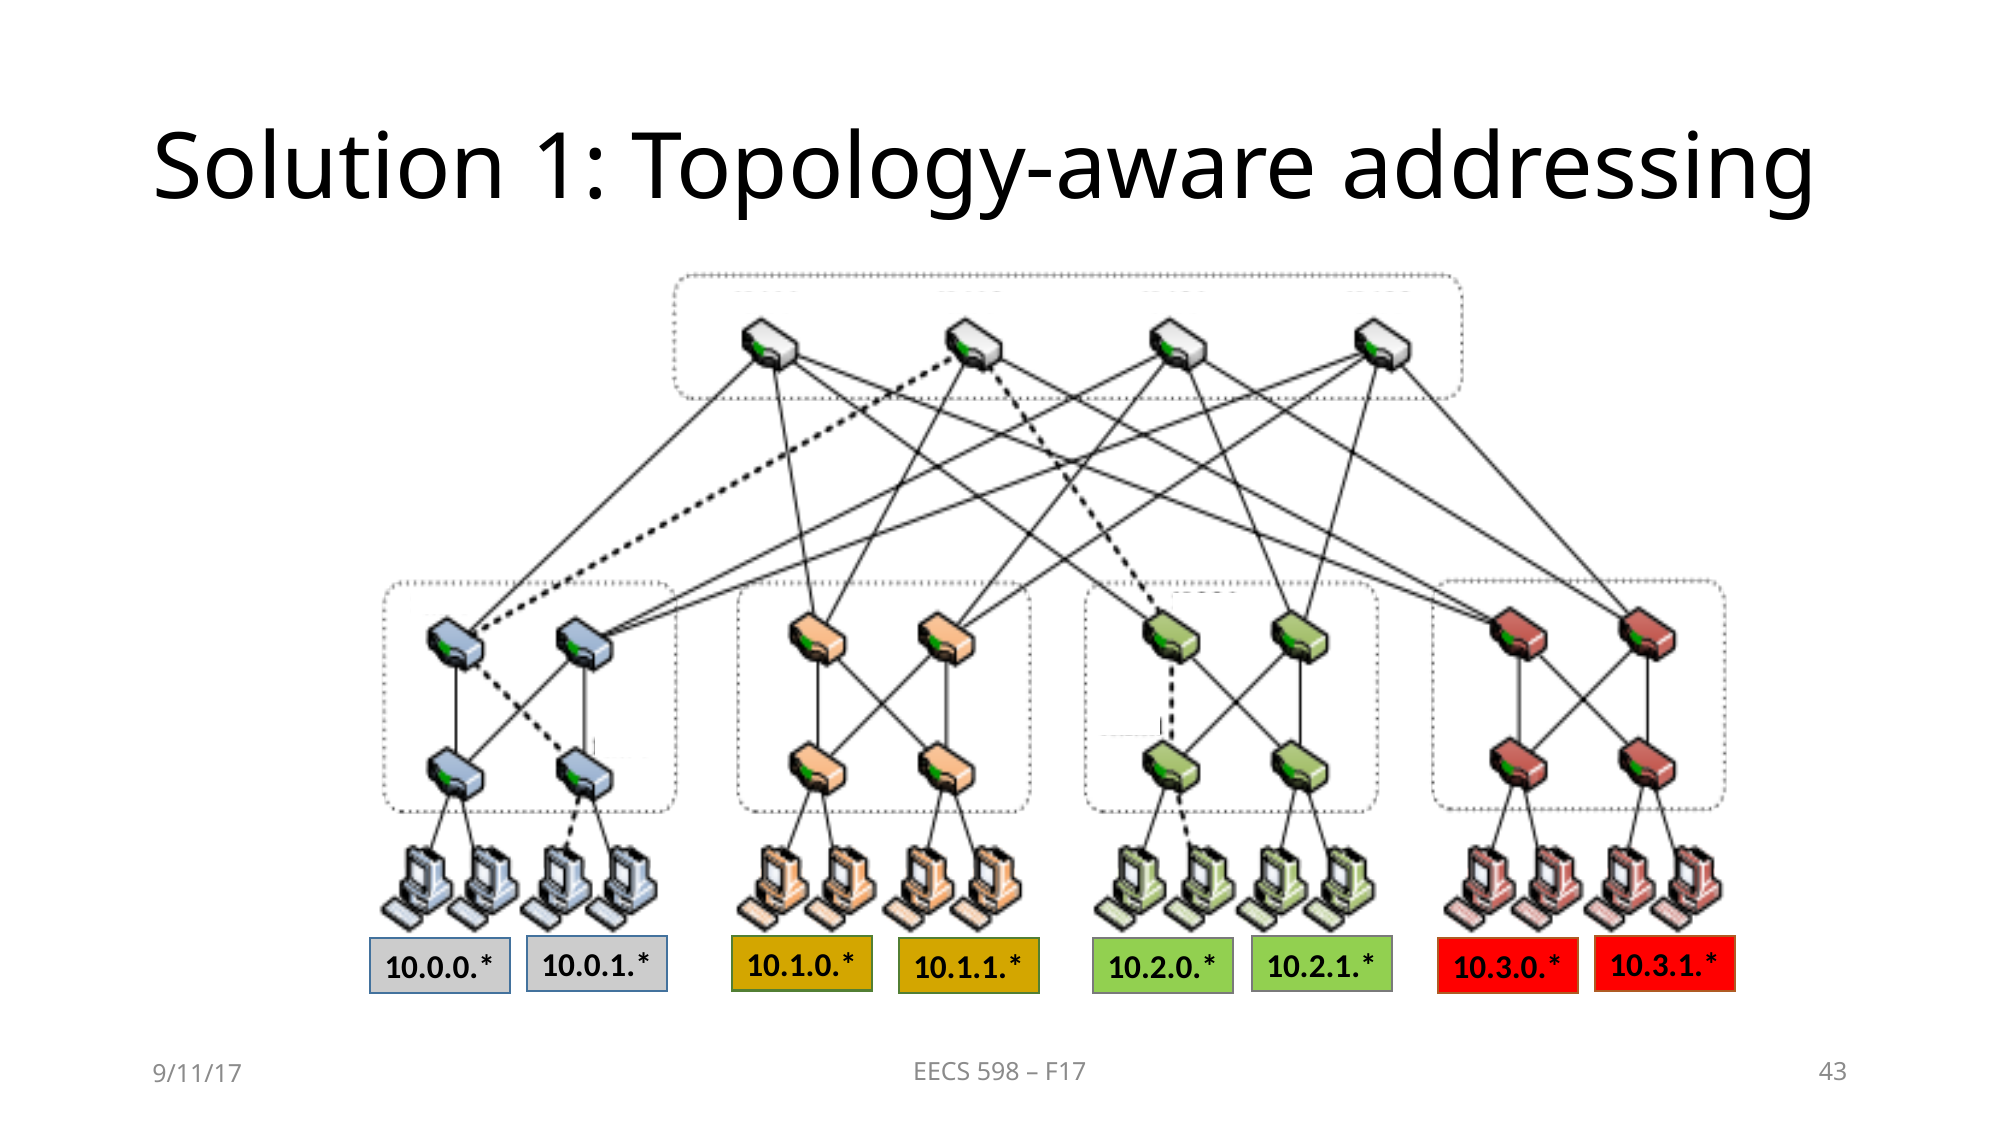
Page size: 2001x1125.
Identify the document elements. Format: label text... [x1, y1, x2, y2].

text_box 10.1.1.* [898, 937, 1040, 994]
text_box 10.1.0.* [731, 937, 873, 992]
slide_number 43 [1412, 1042, 1863, 1103]
text_box 10.2.0.* [1092, 937, 1234, 994]
text_box 10.2.1.* [1251, 937, 1393, 992]
title Solution 1: Topology-aware addressing [137, 59, 1863, 278]
text_box 10.0.1.* [526, 937, 668, 992]
text_box 10.3.1.* [1594, 935, 1736, 992]
text_box 10.3.0.* [1437, 937, 1579, 994]
text_box 10.0.0.* [369, 937, 511, 994]
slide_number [137, 1042, 588, 1103]
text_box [359, 145, 1732, 937]
footer EECS 598 – F17 [662, 1042, 1338, 1103]
